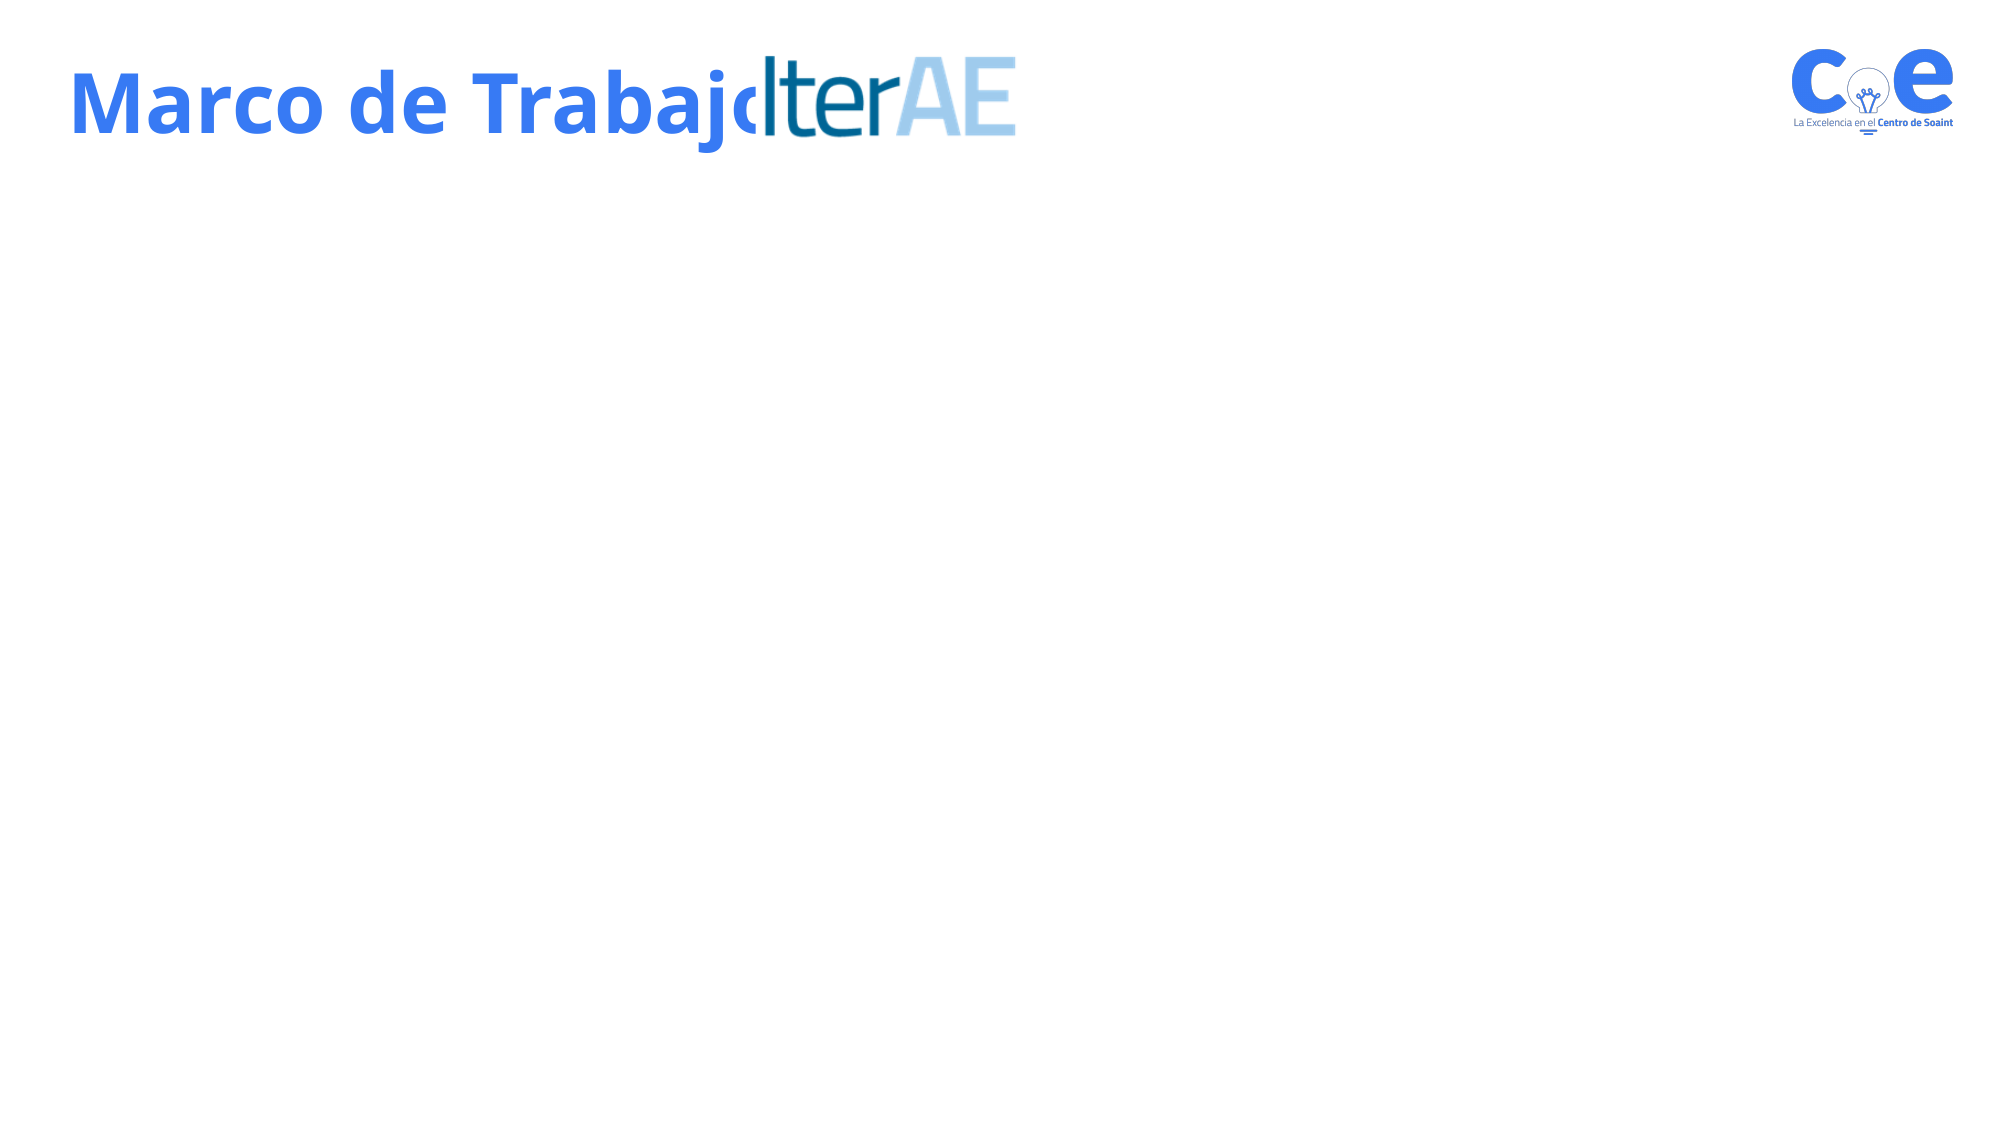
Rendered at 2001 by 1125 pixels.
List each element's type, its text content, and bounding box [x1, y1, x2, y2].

picture [1792, 49, 1953, 136]
text_box Marco de Trabajo: [52, 42, 1011, 158]
picture [755, 44, 1024, 140]
